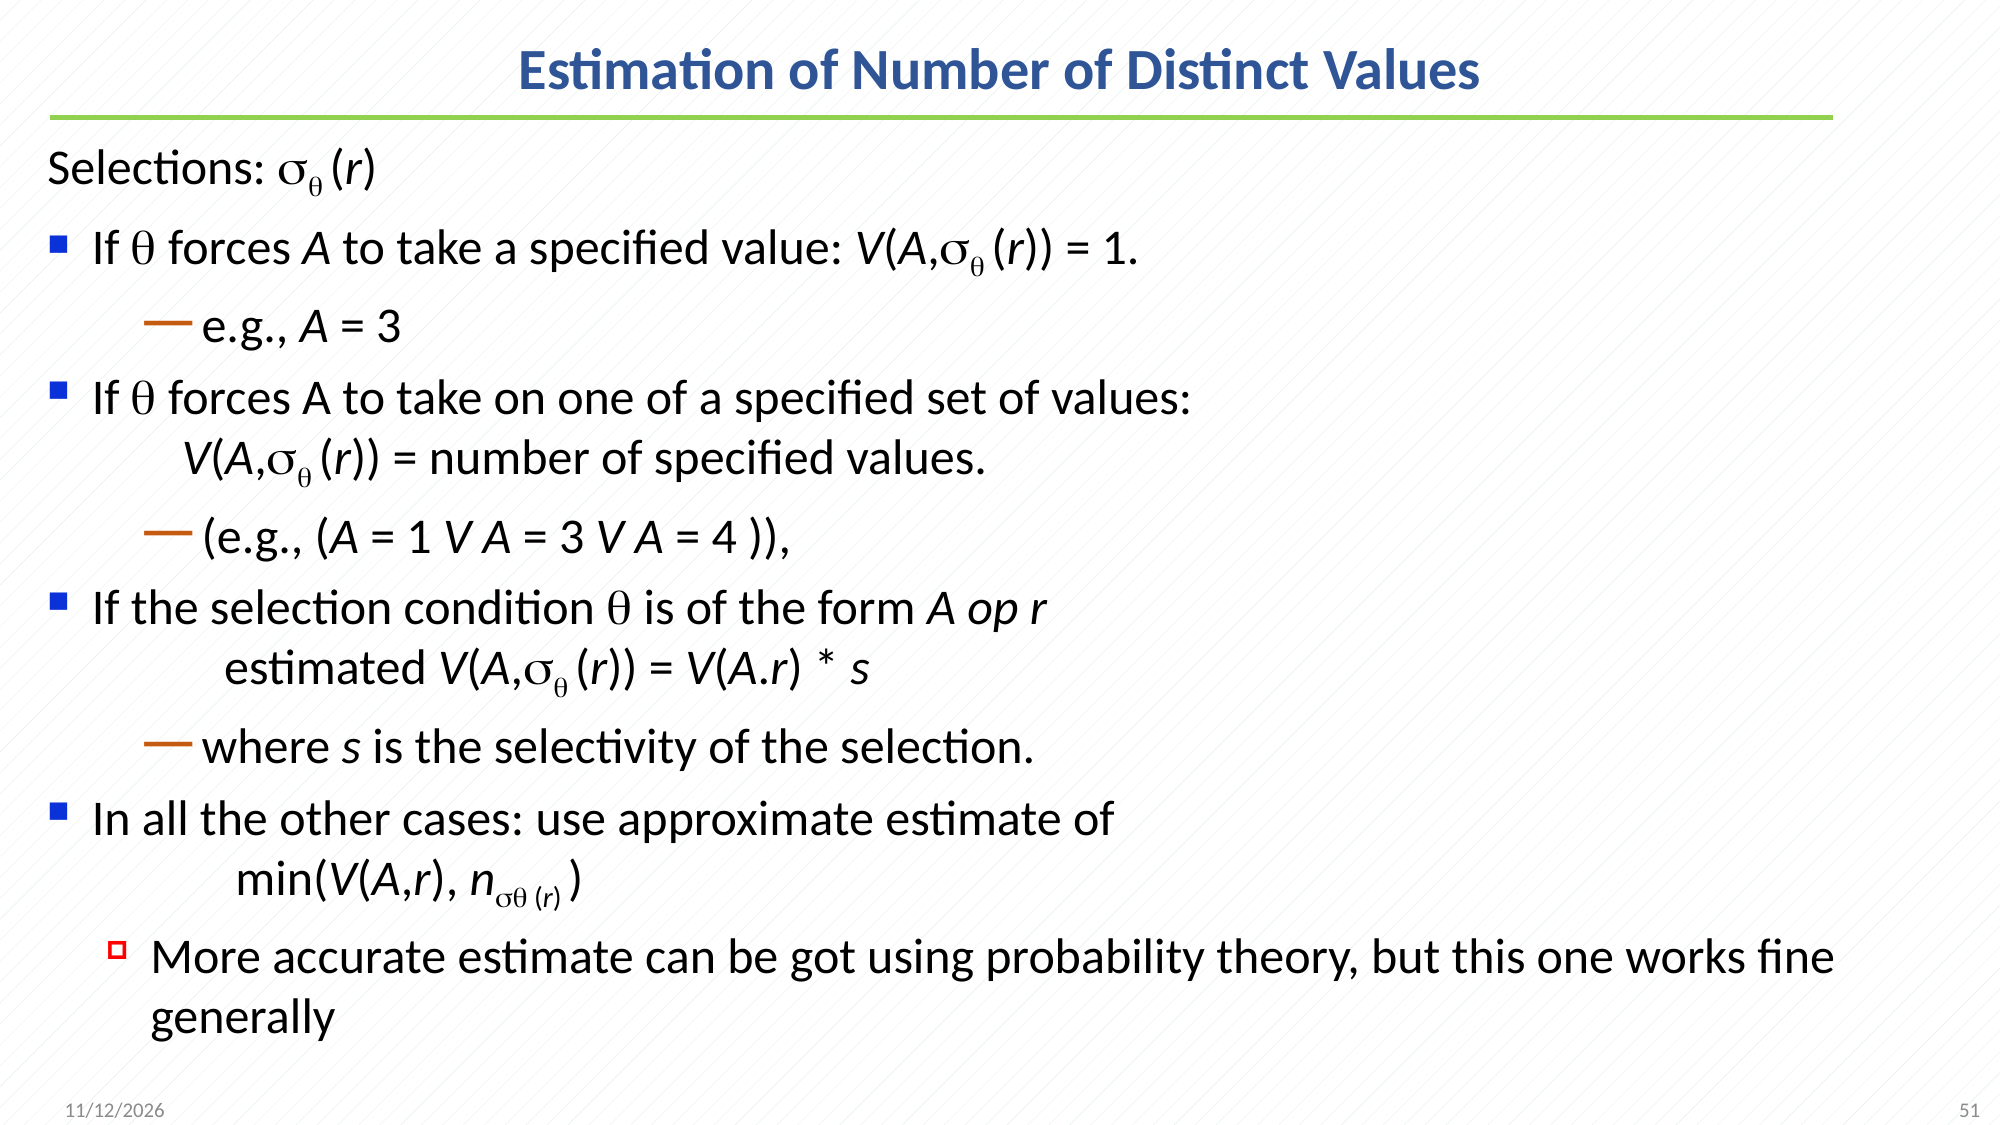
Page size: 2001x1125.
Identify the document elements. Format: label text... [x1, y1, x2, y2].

slide_number 51 [1545, 1079, 1996, 1125]
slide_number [49, 1079, 500, 1125]
list Selections:  (r) If  forces A to take a specified value: V(A, (r)) = 1. e.g., A = 3 If  forces A to take on one of a specified set of values: V(A, (r)) = number of specified values. (e.g., (A = 1 V A = 3 V A = 4 )), If the selection condition  is of the form A op r estimated V(A, (r)) = V(A.r) * s where s is the selectivity of the selection. In all the other cases: use approximate estimate of min(V(A,r), n (r) ) More accurate estimate can be got using probability theory, but this one works fine generally [32, 126, 1974, 1081]
title Estimation of Number of Distinct Values [50, 13, 1949, 126]
